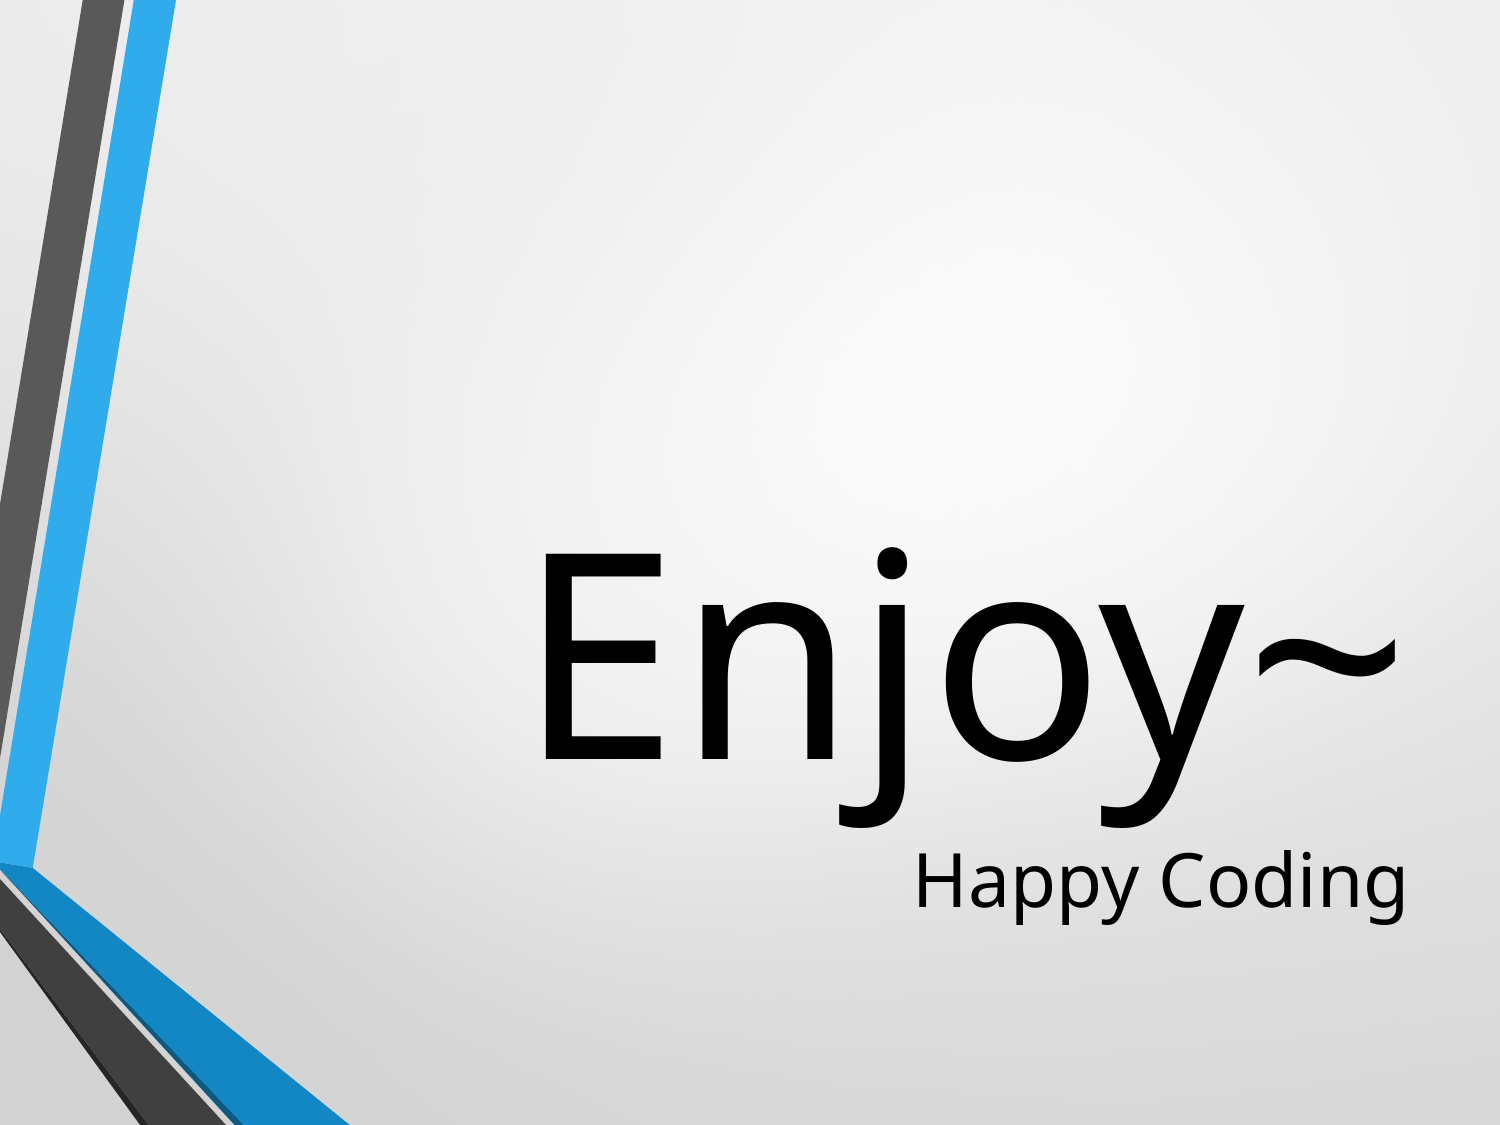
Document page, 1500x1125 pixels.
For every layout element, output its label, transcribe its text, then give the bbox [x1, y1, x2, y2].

list Happy Coding [325, 824, 1425, 966]
title Enjoy~ [325, 437, 1425, 824]
